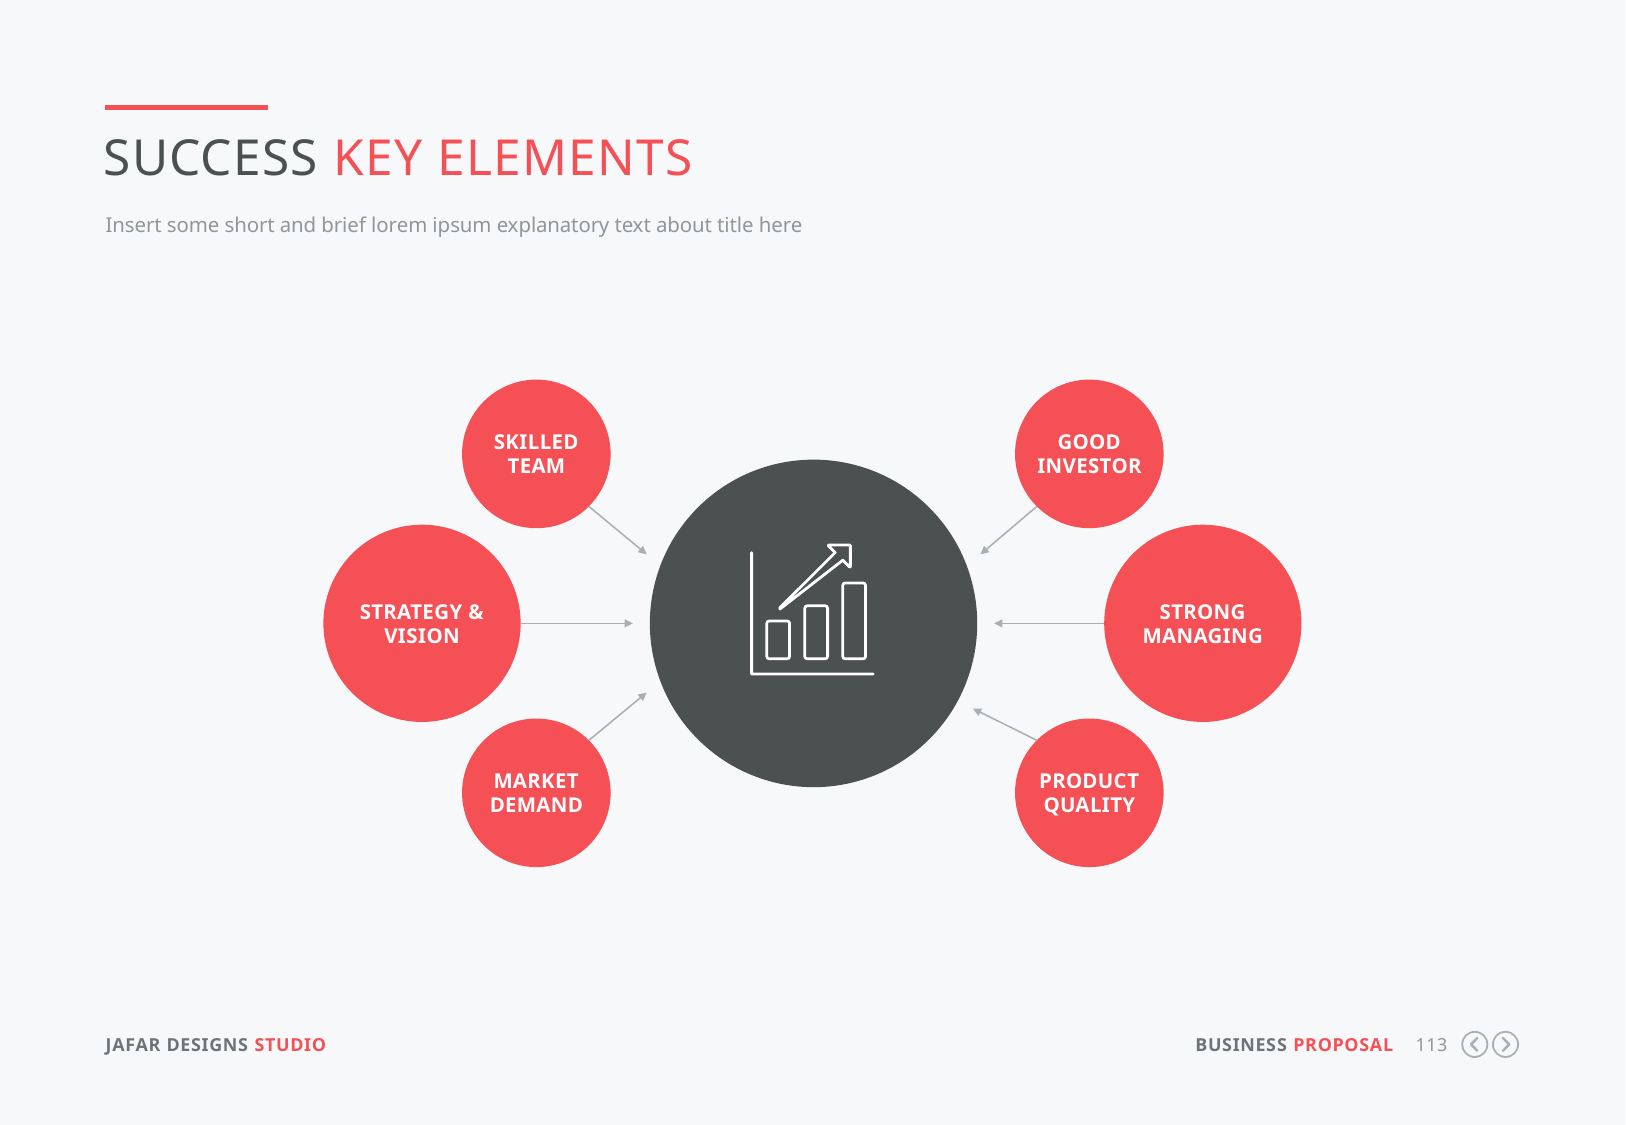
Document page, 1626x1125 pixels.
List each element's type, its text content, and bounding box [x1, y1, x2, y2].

text_box [778, 543, 852, 611]
text_box [1103, 523, 1303, 723]
text_box [1014, 378, 1165, 530]
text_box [972, 708, 1037, 741]
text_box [588, 506, 647, 555]
list Insert some short and brief lorem ipsum explanatory text about title here [105, 209, 1519, 241]
text_box [461, 378, 612, 530]
text_box [750, 551, 875, 676]
text_box Good Investor [1024, 429, 1155, 478]
text_box Product Quality [1024, 768, 1155, 817]
text_box [632, 441, 996, 806]
text_box [322, 523, 522, 723]
text_box Skilled Team [471, 429, 602, 478]
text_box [588, 692, 647, 741]
text_box [1014, 717, 1165, 869]
text_box Strategy & Vision [356, 598, 488, 648]
text_box [461, 717, 612, 869]
text_box [649, 459, 978, 788]
list Success Key Elements [103, 125, 1518, 188]
text_box Market Demand [471, 768, 602, 817]
text_box Strong Managing [1137, 598, 1269, 648]
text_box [980, 506, 1037, 555]
